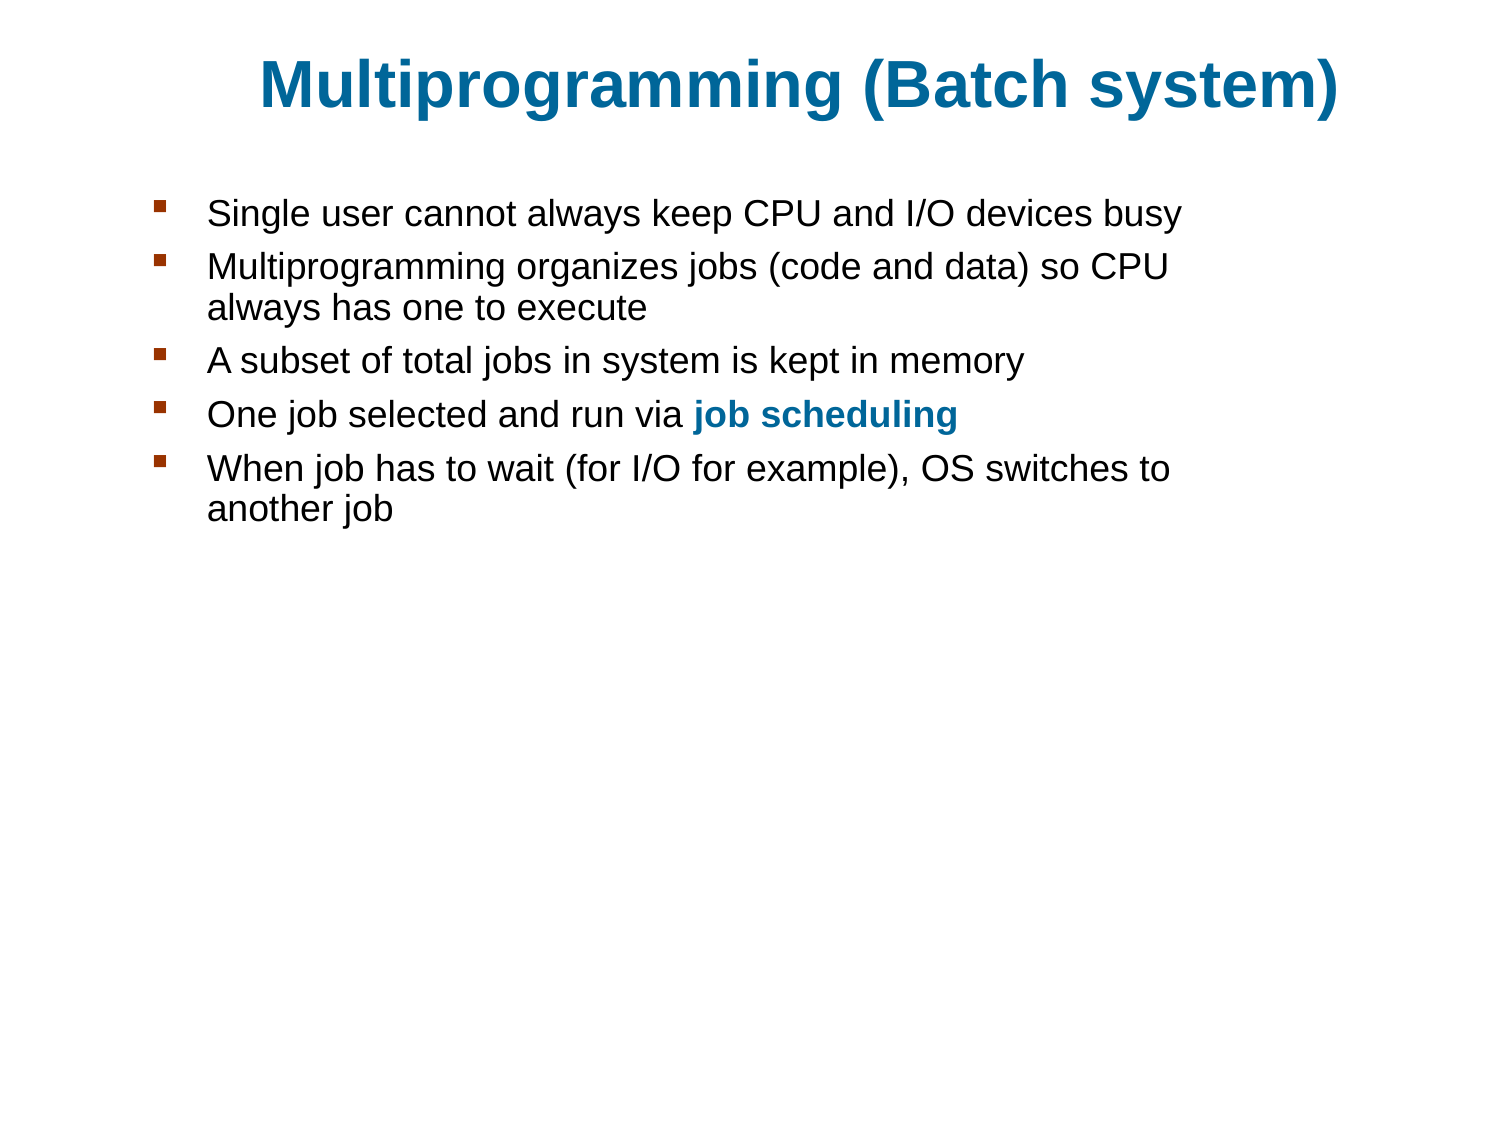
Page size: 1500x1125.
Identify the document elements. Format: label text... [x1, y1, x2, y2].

title Multiprogramming (Batch system) [175, 33, 1425, 129]
list Single user cannot always keep CPU and I/O devices busy Multiprogramming organizes jobs (code and data) so CPU always has one to execute A subset of total jobs in system is kept in memory One job selected and run via job scheduling When job has to wait (for I/O for example), OS switches to another job [135, 186, 1216, 822]
